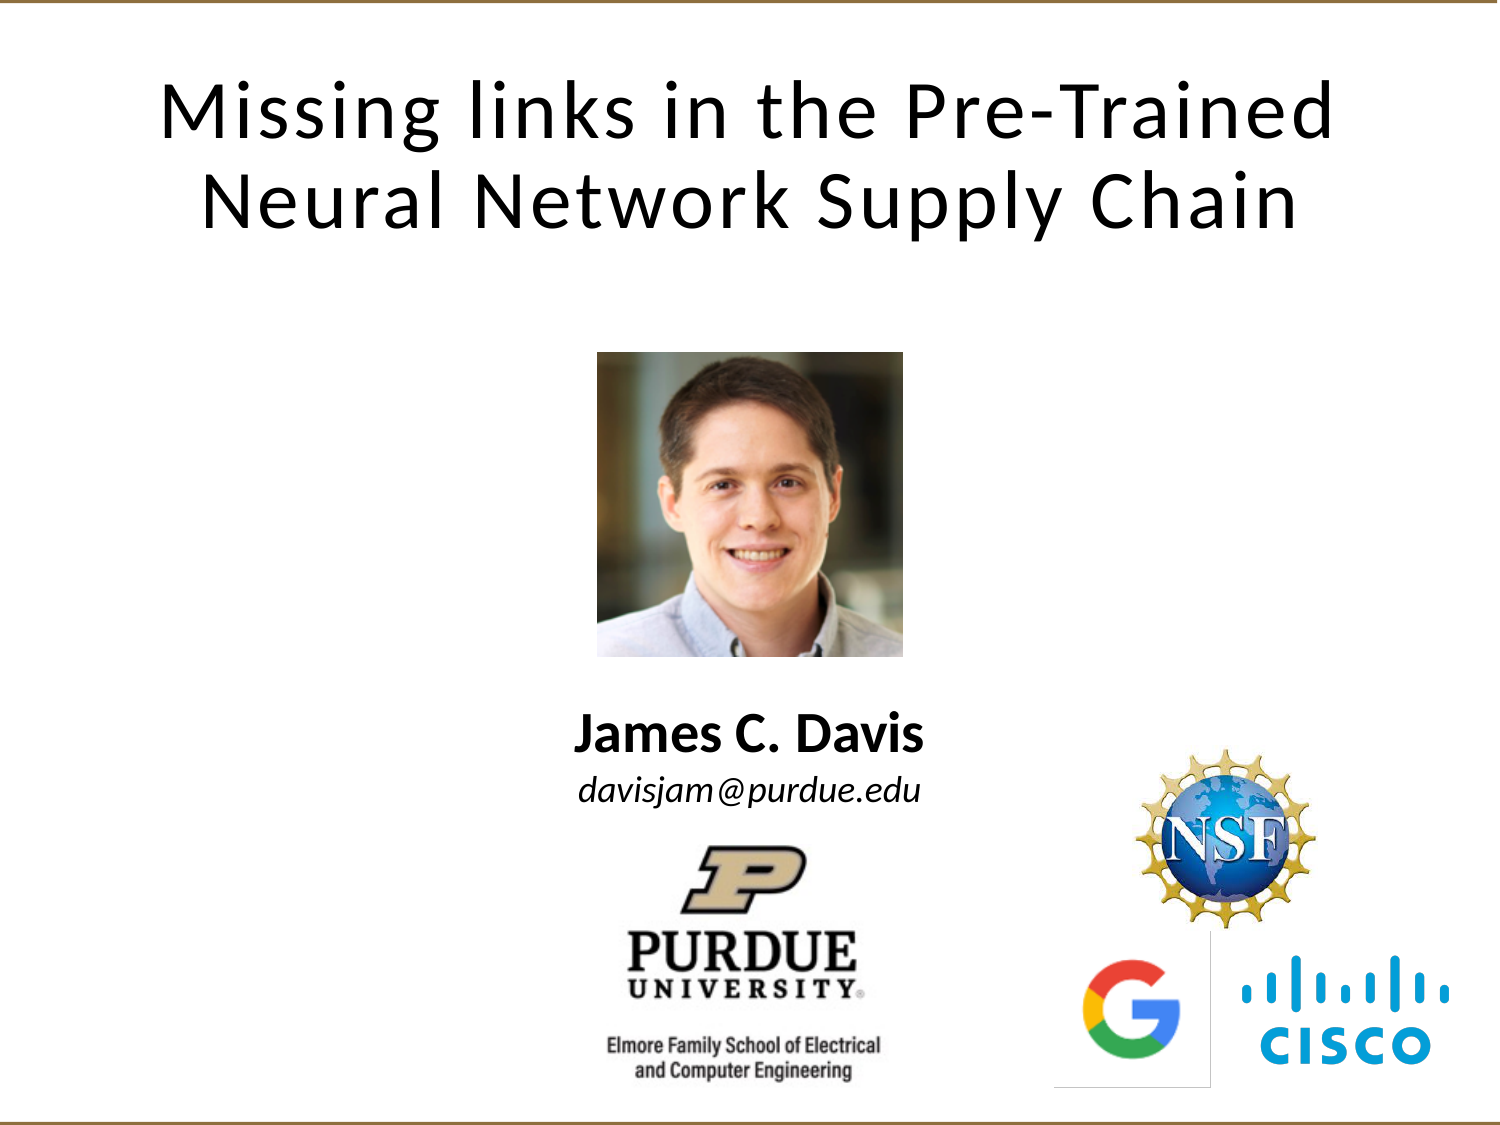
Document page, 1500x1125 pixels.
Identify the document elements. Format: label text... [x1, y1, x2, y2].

picture [1054, 745, 1318, 1089]
picture [597, 352, 903, 657]
picture [1232, 950, 1459, 1070]
picture [581, 848, 913, 1107]
text_box James C. Davis davisjam@purdue.edu [543, 656, 957, 848]
title Missing links in the Pre-Trained Neural Network Supply Chain [39, 34, 1461, 279]
